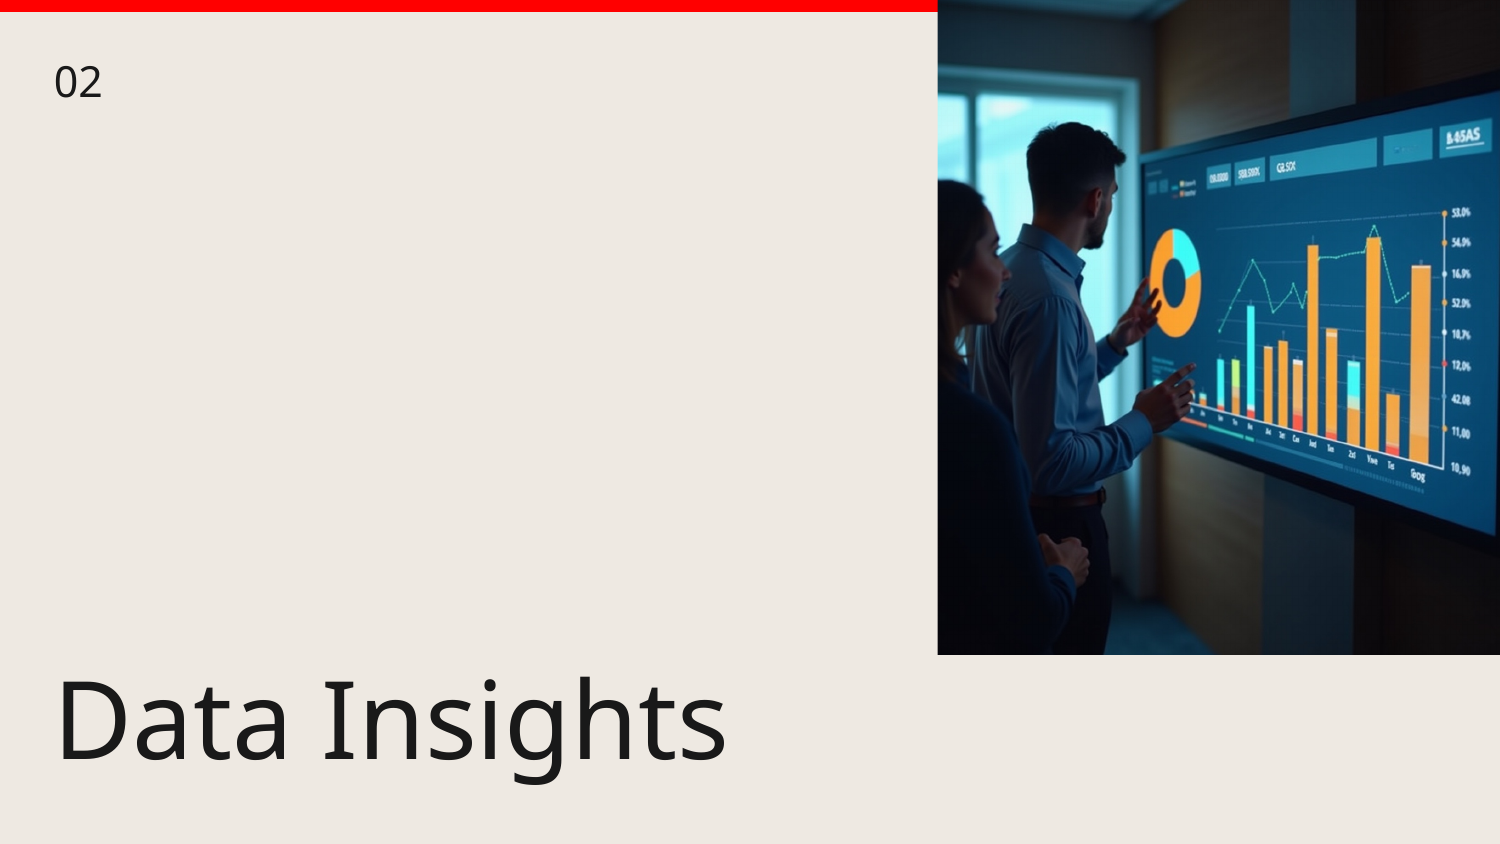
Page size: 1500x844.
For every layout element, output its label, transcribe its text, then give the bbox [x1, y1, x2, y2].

title Data Insights [39, 249, 857, 807]
picture [937, 0, 1500, 655]
title 02 [39, 35, 428, 125]
